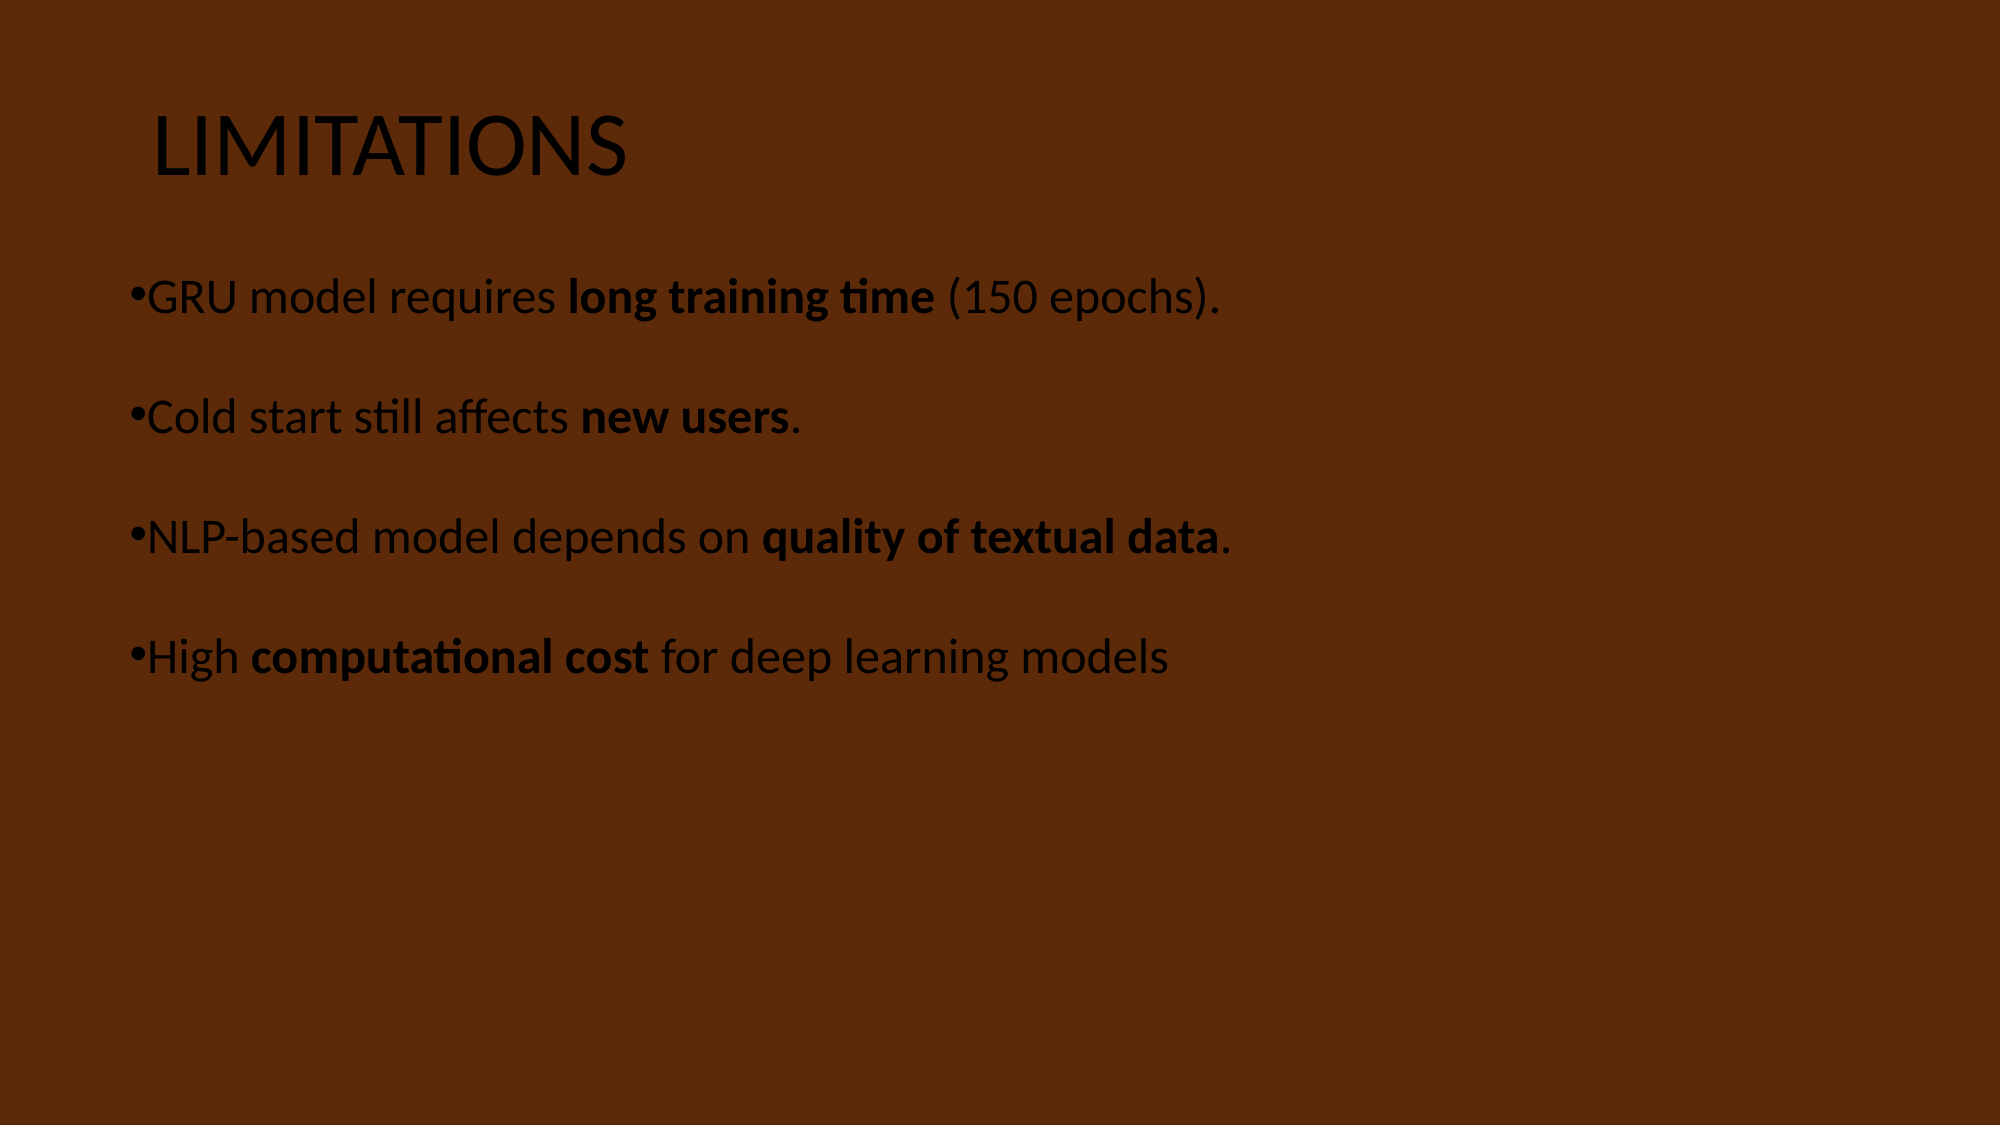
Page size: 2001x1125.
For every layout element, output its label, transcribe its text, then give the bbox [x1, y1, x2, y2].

text_box GRU model requires long training time (150 epochs). Cold start still affects new users. NLP-based model depends on quality of textual data. High computational cost for deep learning models [114, 256, 1784, 692]
text_box LIMITATIONS [137, 76, 1679, 201]
